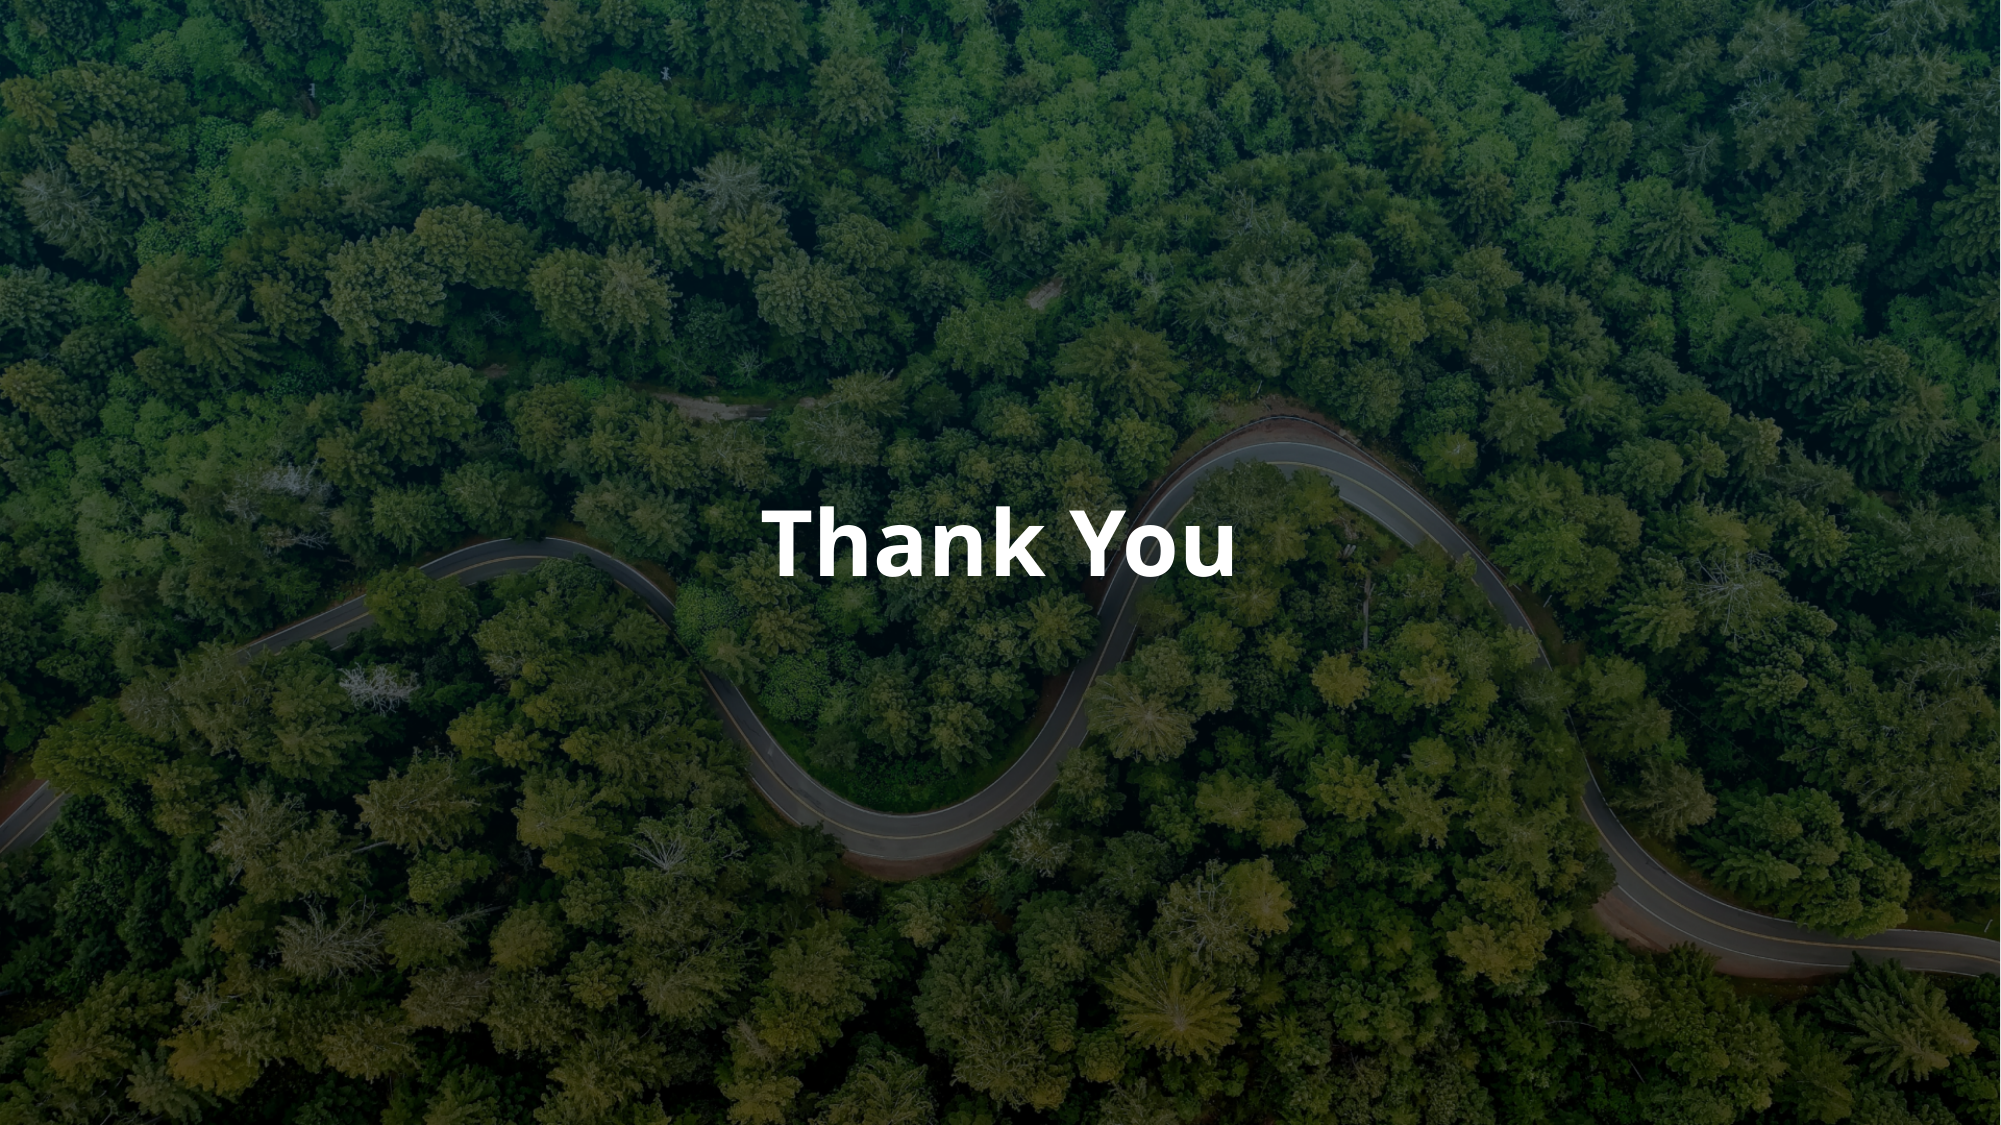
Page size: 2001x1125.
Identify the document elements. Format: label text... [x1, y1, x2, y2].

title Thank You [222, 376, 1778, 603]
picture [0, 0, 2001, 1125]
